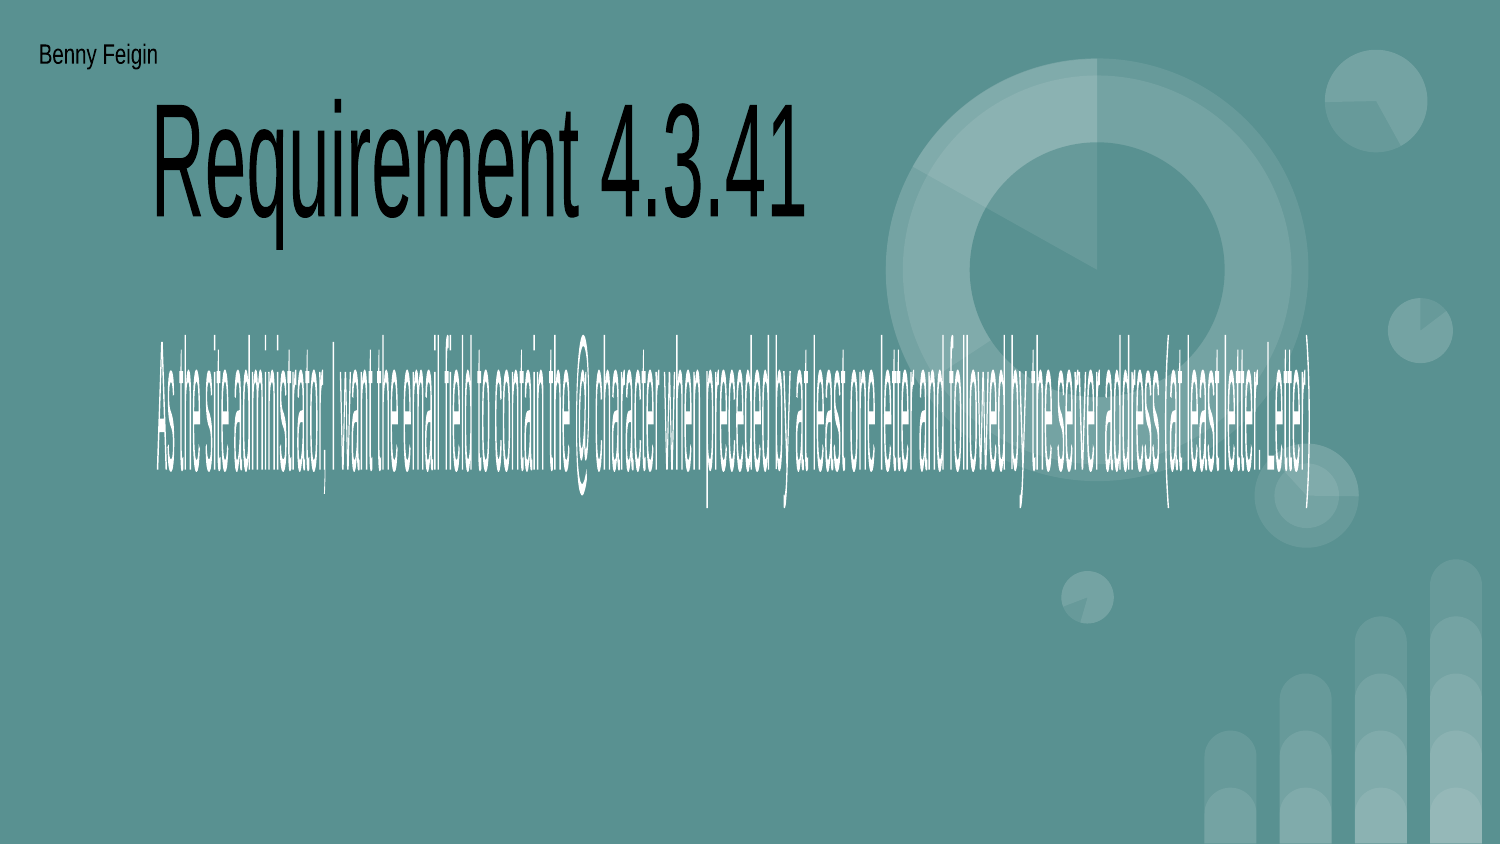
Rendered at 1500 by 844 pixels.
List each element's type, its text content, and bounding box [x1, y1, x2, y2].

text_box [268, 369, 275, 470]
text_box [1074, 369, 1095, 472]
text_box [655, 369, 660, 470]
text_box As the site administrator, I want the email field to contain the @ character when preceded by at least one letter and followed by the server address (at least letter. Letter) [276, 349, 318, 472]
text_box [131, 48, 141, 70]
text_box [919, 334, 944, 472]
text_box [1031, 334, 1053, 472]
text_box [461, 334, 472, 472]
text_box As the site administrator, I want the email field to contain the @ character when preceded by at least one letter and followed by the server address (at least letter. Letter) [719, 334, 752, 472]
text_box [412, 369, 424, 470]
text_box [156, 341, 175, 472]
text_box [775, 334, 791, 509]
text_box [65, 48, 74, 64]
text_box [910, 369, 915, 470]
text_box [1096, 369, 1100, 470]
text_box As the site administrator, I want the email field to contain the @ character when preceded by at least one letter and followed by the server address (at least letter. Letter) [495, 349, 535, 472]
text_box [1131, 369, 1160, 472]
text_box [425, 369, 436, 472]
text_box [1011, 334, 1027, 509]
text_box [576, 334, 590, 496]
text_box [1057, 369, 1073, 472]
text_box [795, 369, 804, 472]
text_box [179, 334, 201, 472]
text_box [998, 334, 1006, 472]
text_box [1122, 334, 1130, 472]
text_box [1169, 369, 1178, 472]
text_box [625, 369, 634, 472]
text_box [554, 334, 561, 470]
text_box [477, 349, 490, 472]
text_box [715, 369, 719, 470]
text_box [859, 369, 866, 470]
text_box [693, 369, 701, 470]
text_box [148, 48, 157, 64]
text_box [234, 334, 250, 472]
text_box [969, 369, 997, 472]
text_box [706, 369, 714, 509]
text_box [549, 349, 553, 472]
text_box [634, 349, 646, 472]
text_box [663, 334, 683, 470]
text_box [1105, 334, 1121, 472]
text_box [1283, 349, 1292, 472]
text_box As the site administrator, I want the email field to contain the @ character when preceded by at least one letter and followed by the server address (at least letter. Letter) [595, 334, 625, 472]
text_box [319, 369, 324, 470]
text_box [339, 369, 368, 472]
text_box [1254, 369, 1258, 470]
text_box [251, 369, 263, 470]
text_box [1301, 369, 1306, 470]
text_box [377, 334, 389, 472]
